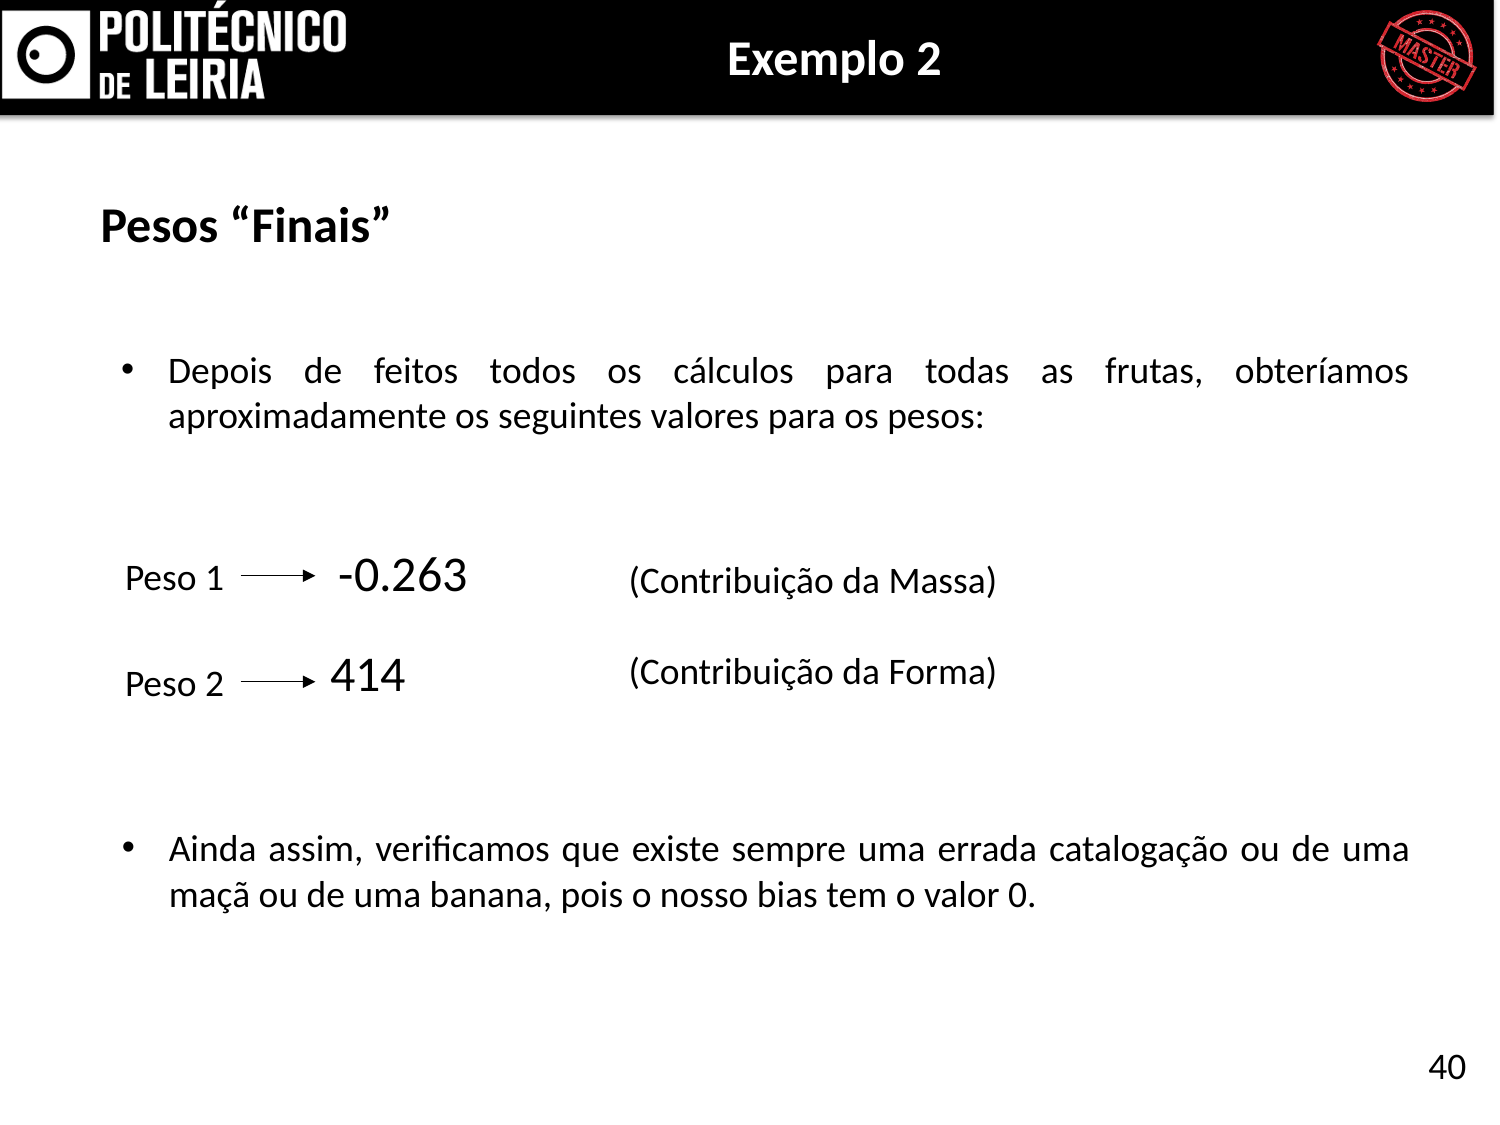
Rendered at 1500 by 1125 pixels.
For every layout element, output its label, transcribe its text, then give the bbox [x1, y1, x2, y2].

text_box Ainda assim, verificamos que existe sempre uma errada catalogação ou de uma maçã ou de uma banana, pois o nosso bias tem o valor 0. [107, 807, 1426, 931]
text_box (Contribuição da Forma) [613, 640, 1021, 700]
picture [0, 0, 1500, 136]
text_box (Contribuição da Massa) [613, 549, 1021, 609]
text_box 40 [1413, 1034, 1482, 1095]
text_box Peso 2 [110, 651, 241, 712]
text_box Pesos “Finais” [85, 176, 946, 287]
text_box Exemplo 2 [489, 9, 1180, 120]
text_box Peso 1 [110, 545, 241, 606]
text_box Depois de feitos todos os cálculos para todas as frutas, obteríamos aproximadamente os seguintes valores para os pesos: [106, 329, 1426, 453]
